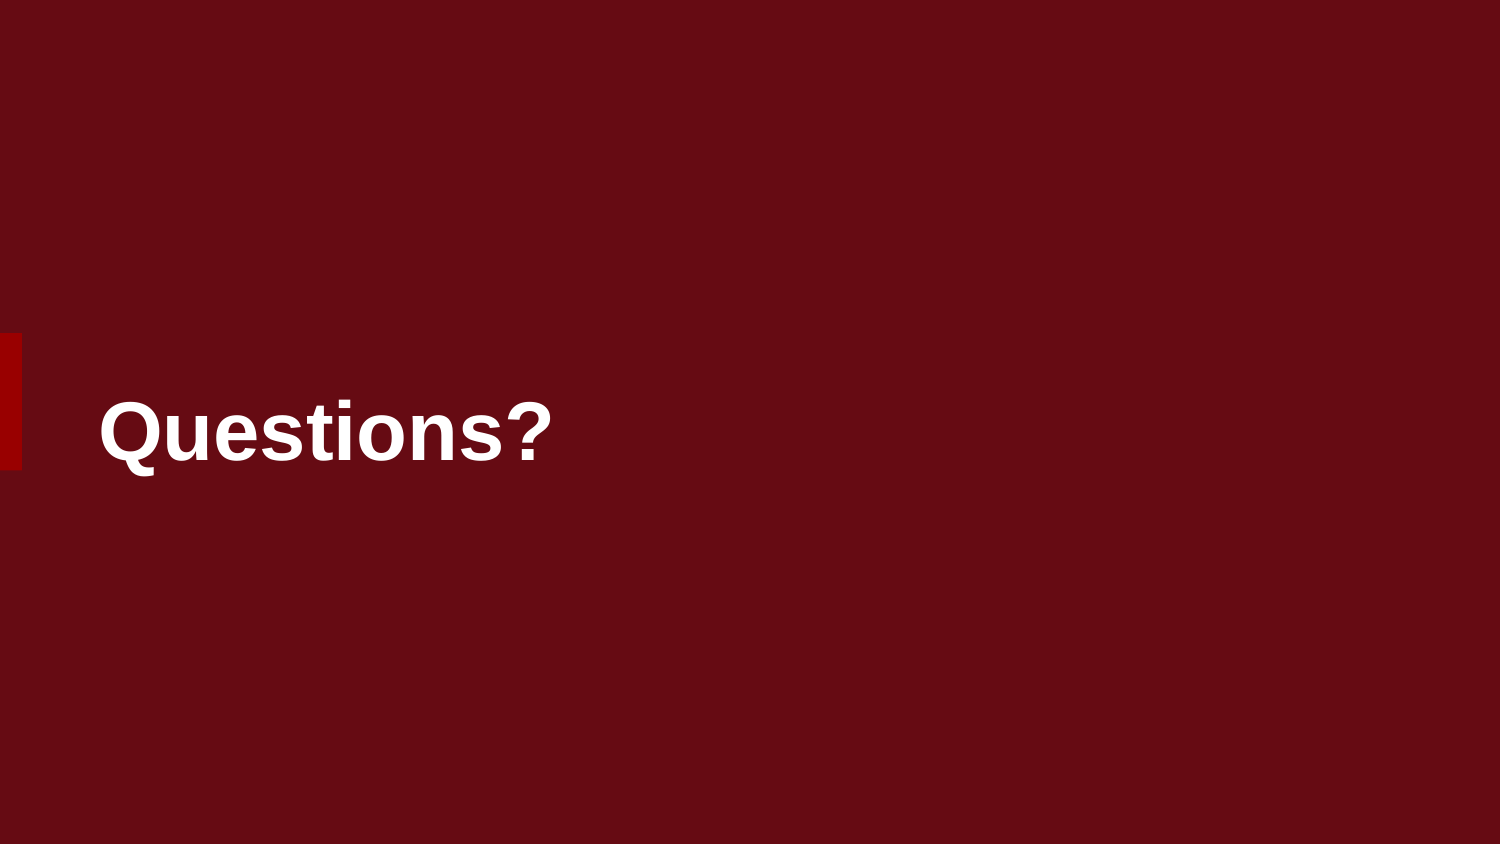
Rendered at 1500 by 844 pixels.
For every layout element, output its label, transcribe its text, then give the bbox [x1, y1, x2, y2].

title Questions? [83, 373, 1199, 481]
